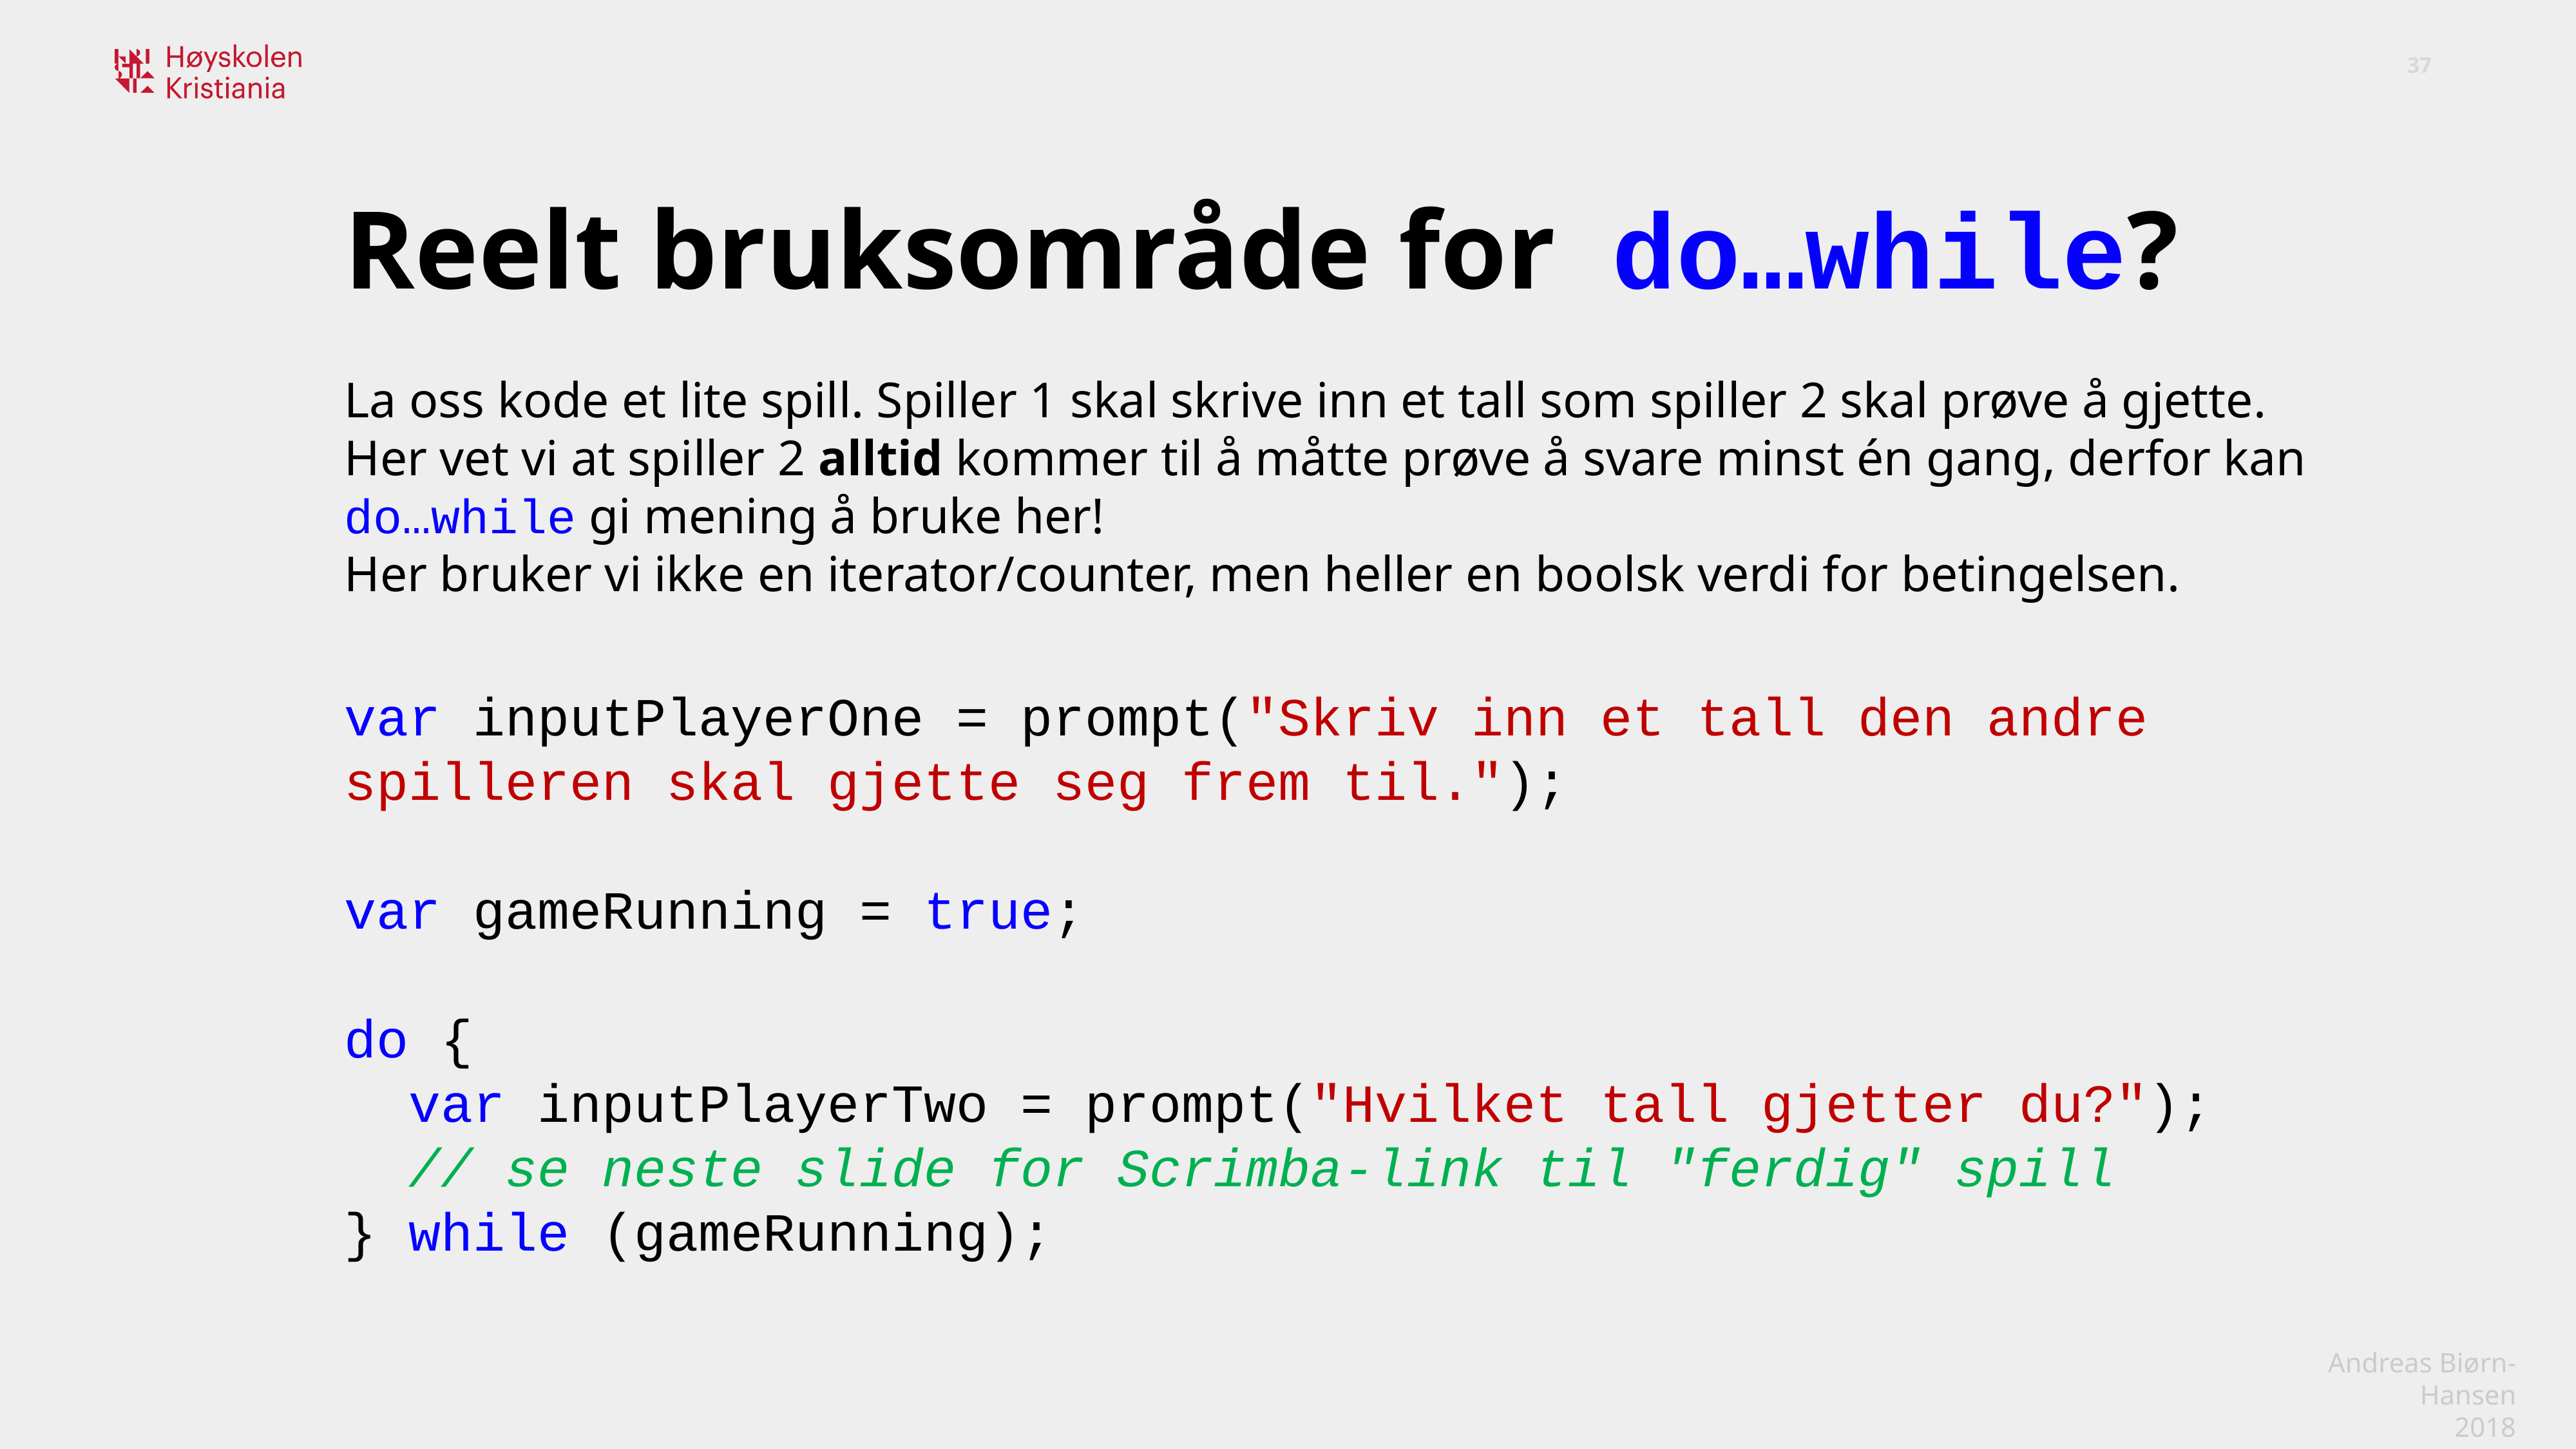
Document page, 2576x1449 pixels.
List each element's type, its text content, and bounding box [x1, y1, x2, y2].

picture [115, 49, 157, 95]
text_box [334, 624, 2459, 1326]
text_box Reelt bruksområde for do…while? [334, 176, 2341, 361]
text_box La oss kode et lite spill. Spiller 1 skal skrive inn et tall som spiller 2 skal prøve å gjette. Her vet vi at spiller 2 alltid kommer til å måtte prøve å svare minst én gang, derfor kan do…while gi mening å bruke her! Her bruker vi ikke en iterator/counter, men heller en boolsk verdi for betingelsen. [334, 364, 2341, 606]
text_box var inputPlayerOne = prompt("Skriv inn et tall den andre spilleren skal gjette seg frem til."); var gameRunning = true; do { var inputPlayerTwo = prompt("Hvilket tall gjetter du?"); // se neste slide for Scrimba-link til "ferdig" spill } while (gameRunning); [335, 677, 2290, 1267]
picture [160, 35, 314, 135]
